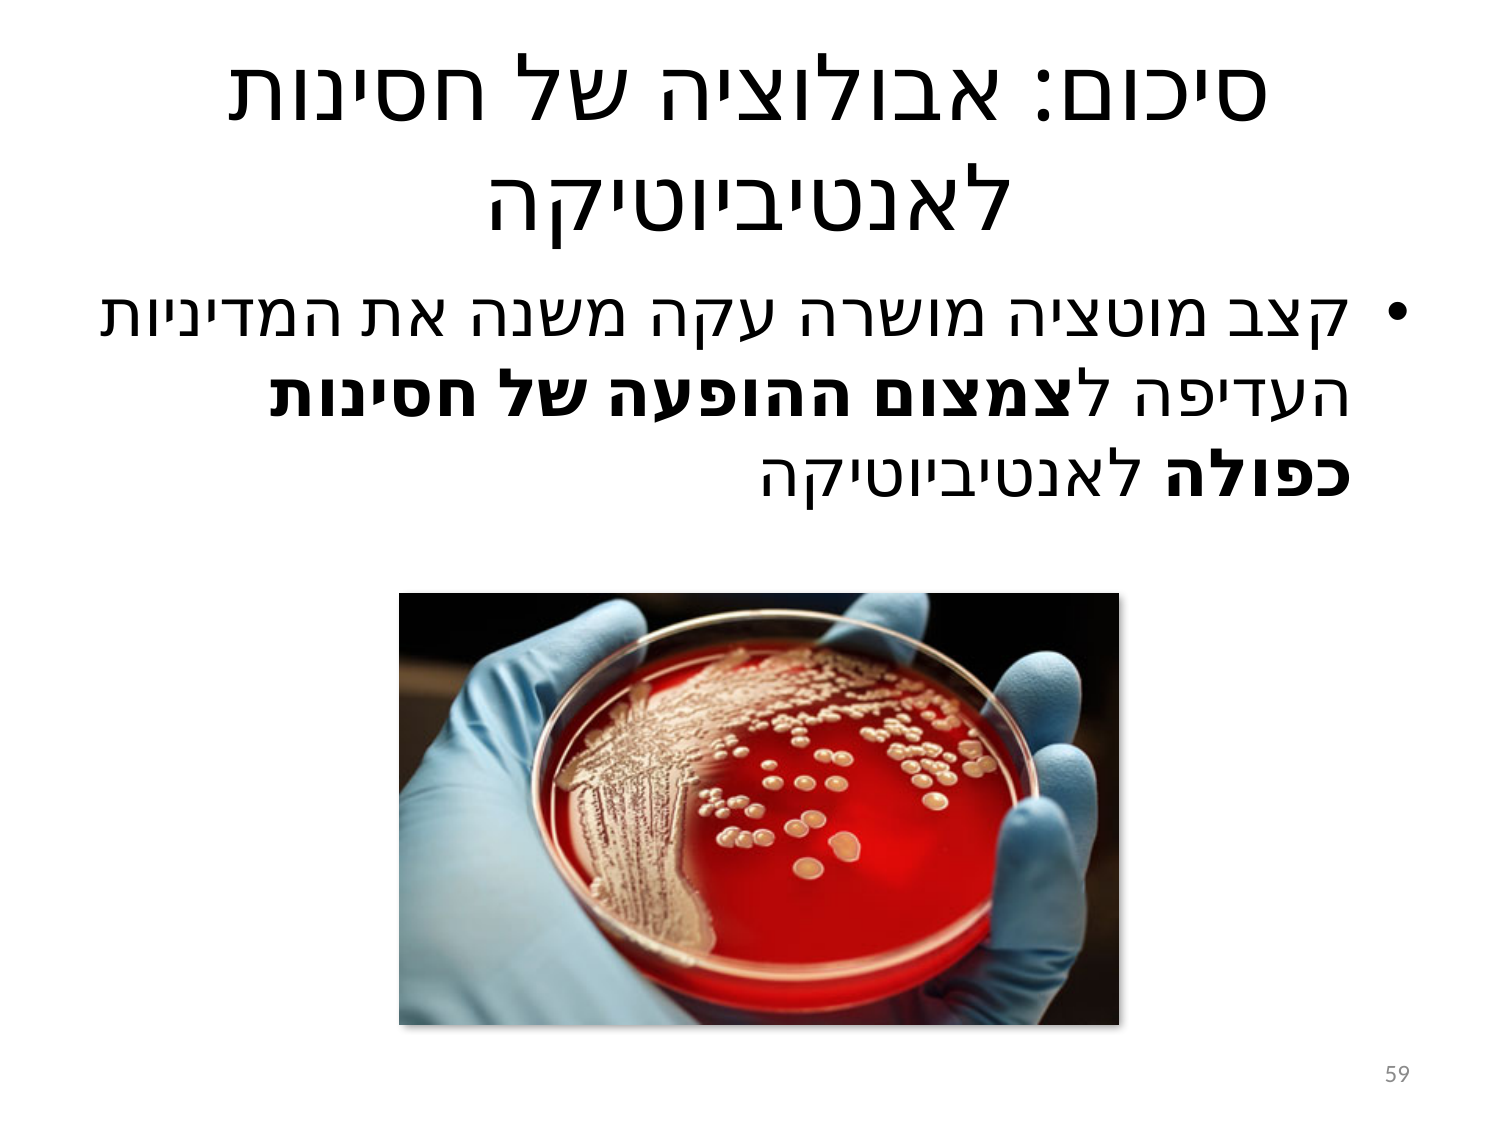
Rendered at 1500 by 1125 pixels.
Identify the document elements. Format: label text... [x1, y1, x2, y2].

slide_number 59 [1074, 1042, 1425, 1103]
title סיכום: אבולוציה של חסינות לאנטיביוטיקה [75, 45, 1425, 233]
list קצב מוטציה מושרה עקה משנה את המדיניות העדיפה לצמצום ההופעה של חסינות כפולה לאנטיביוטיקה [75, 262, 1425, 1005]
picture [399, 593, 1119, 1026]
